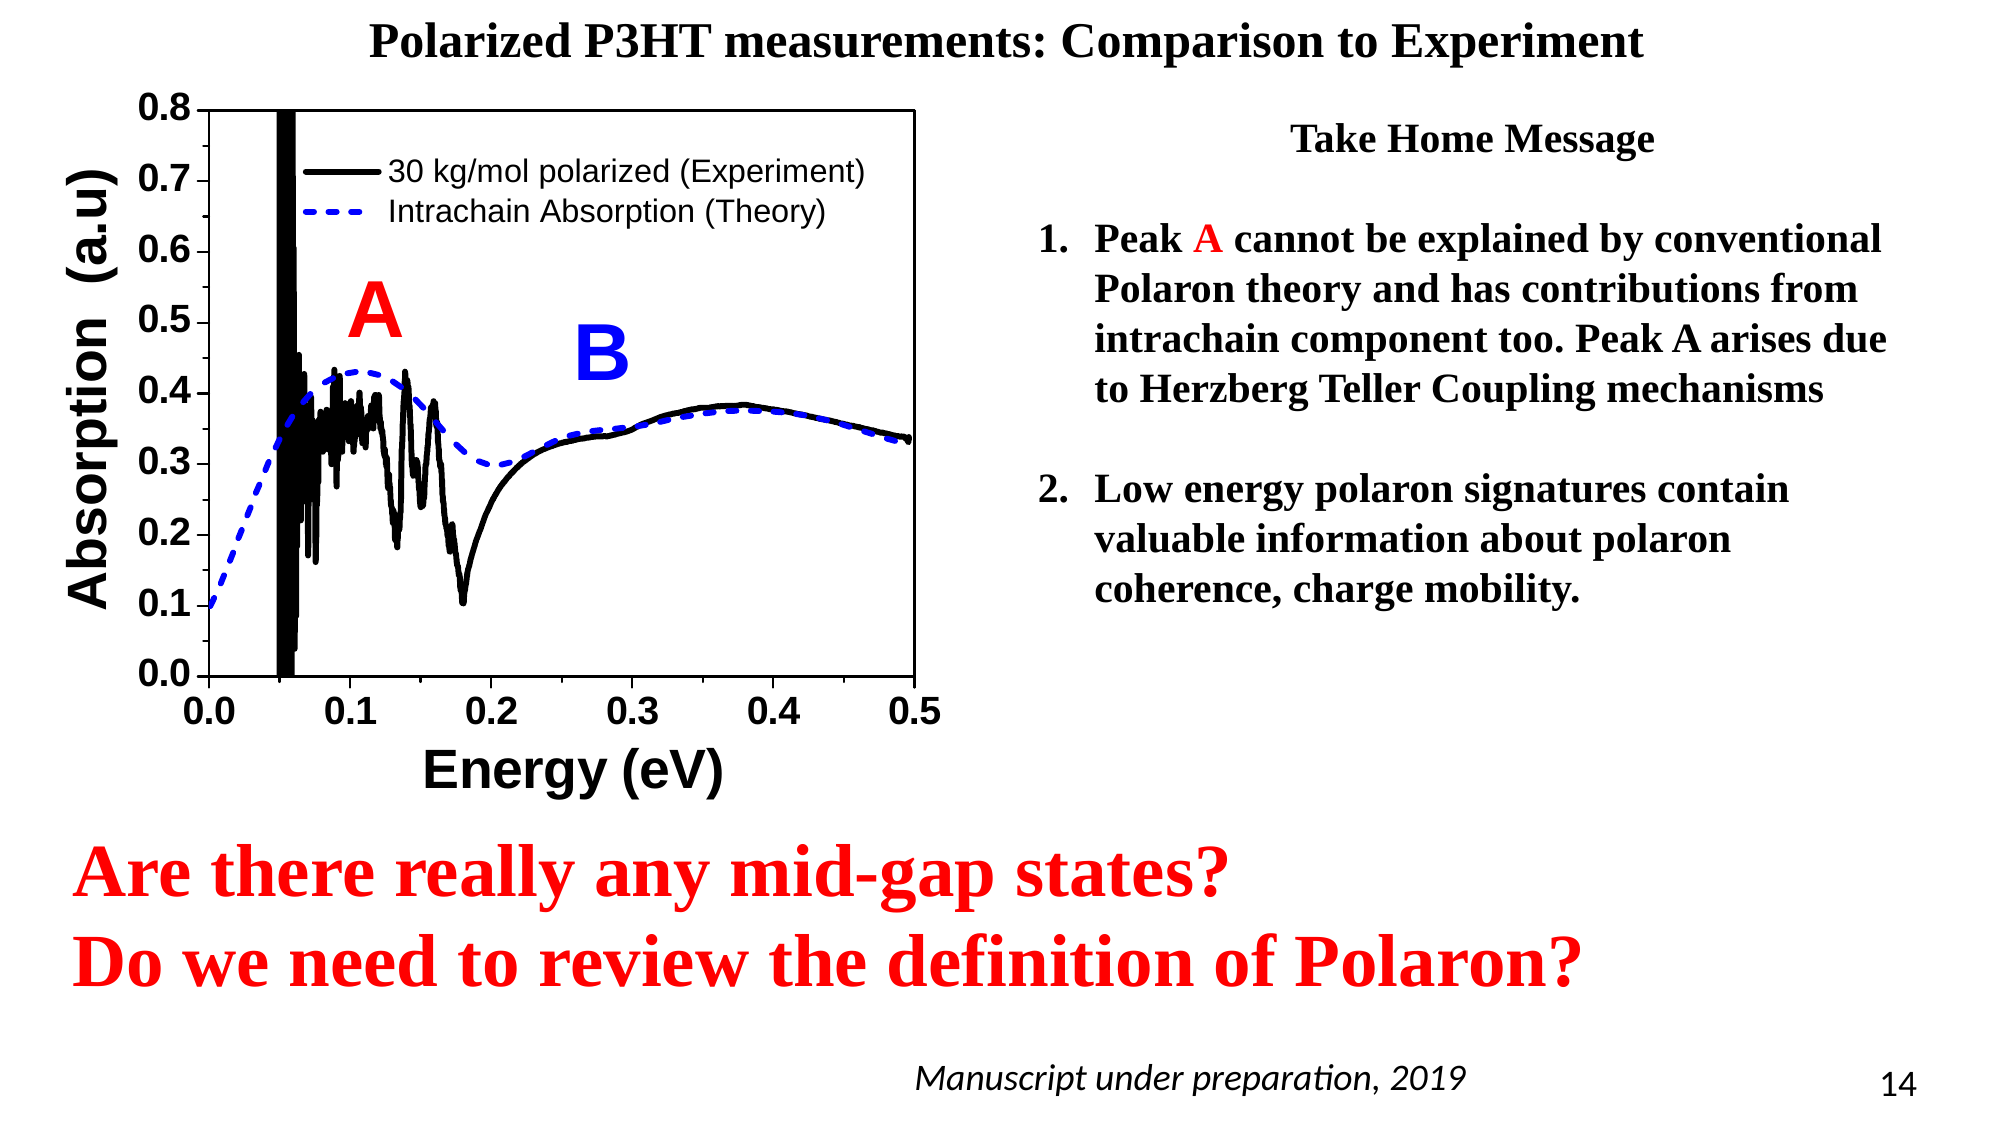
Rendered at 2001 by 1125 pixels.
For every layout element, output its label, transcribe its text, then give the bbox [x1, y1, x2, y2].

text_box Take Home Message Peak A cannot be explained by conventional Polaron theory and has contributions from intrachain component too. Peak A arises due to Herzberg Teller Coupling mechanisms Low energy polaron signatures contain valuable information about polaron coherence, charge mobility. [1059, 103, 1922, 669]
text_box 14 [1864, 1051, 1978, 1112]
text_box Are there really any mid-gap states? Do we need to review the definition of Polaron? [57, 813, 1641, 1099]
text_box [23, 18, 1059, 808]
text_box Manuscript under preparation, 2019 [899, 1045, 1905, 1106]
text_box Polarized P3HT measurements: Comparison to Experiment [354, 0, 1660, 75]
